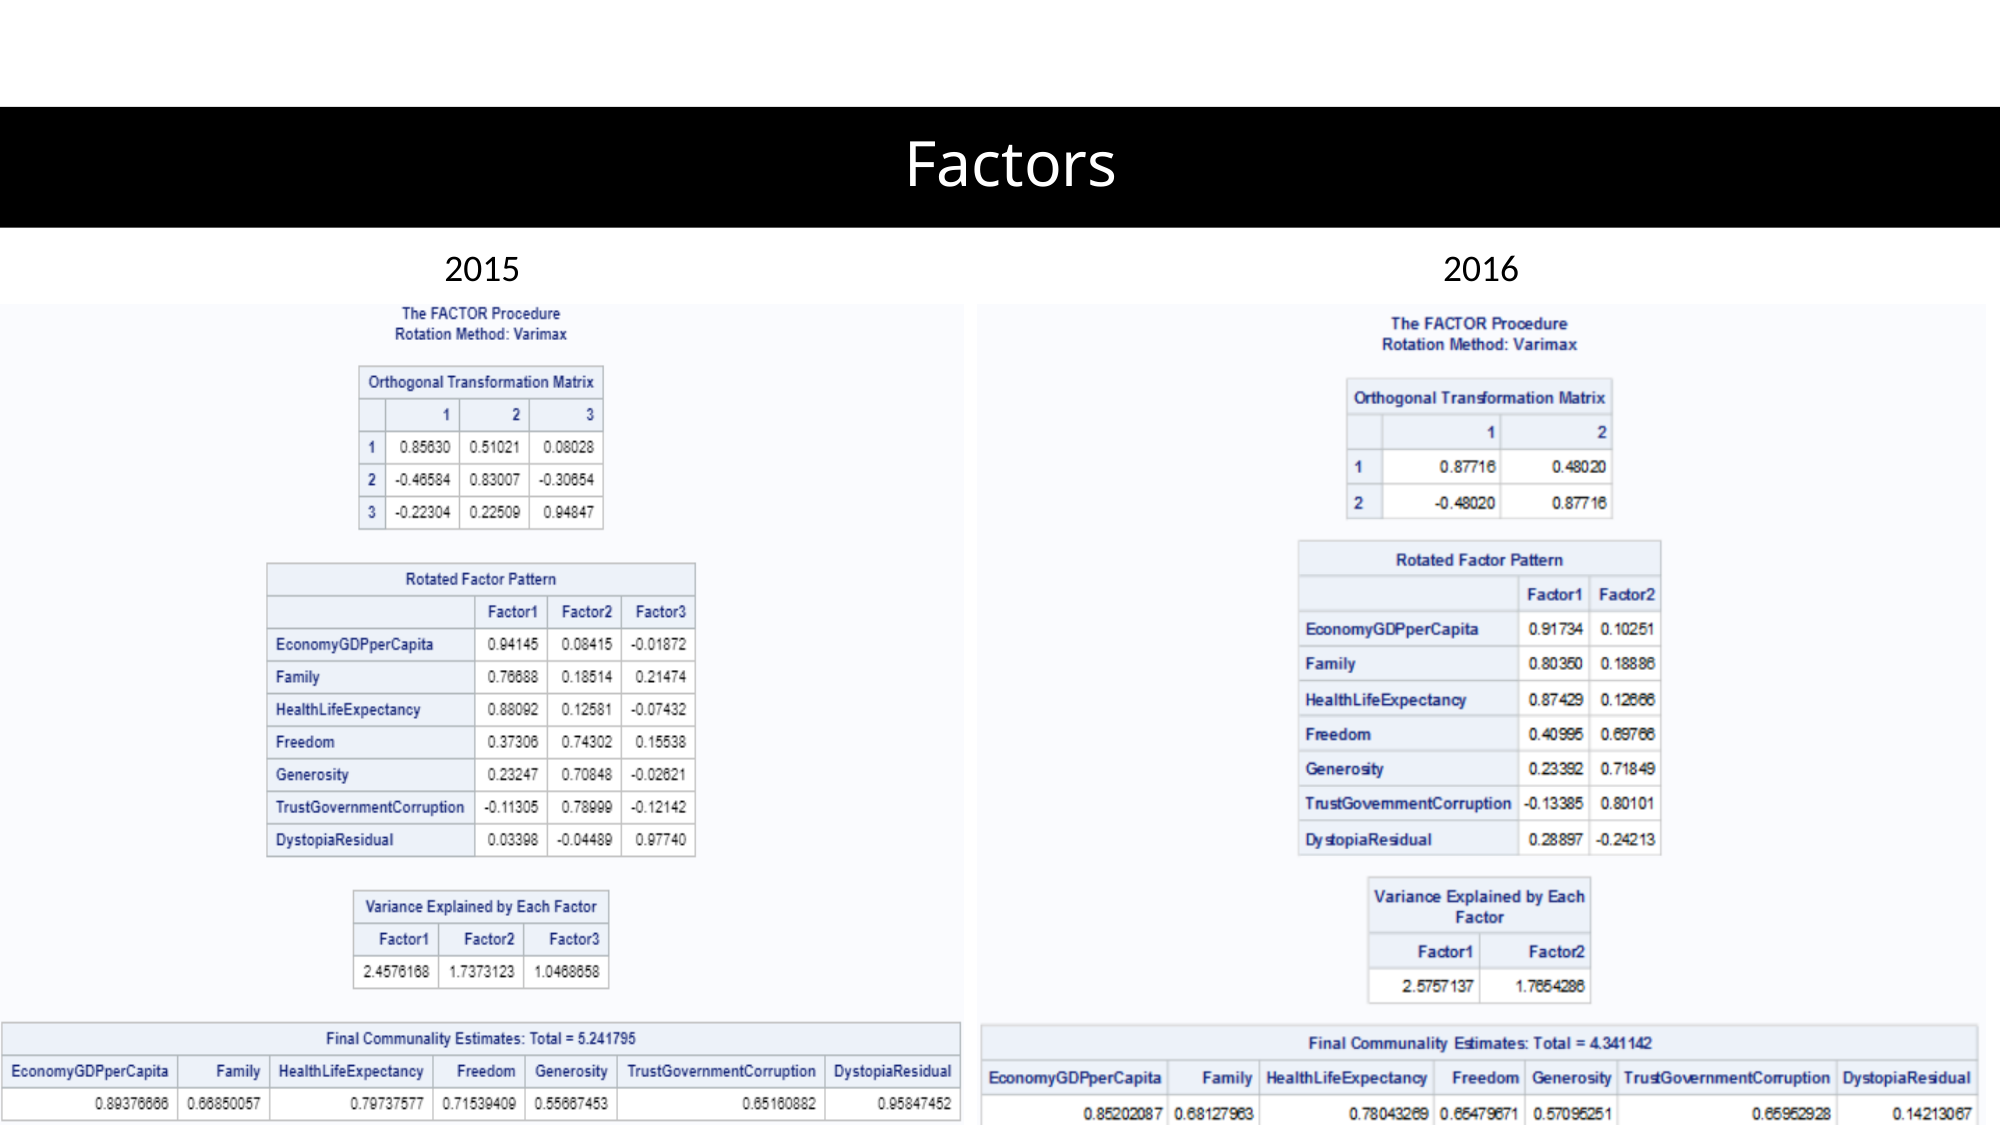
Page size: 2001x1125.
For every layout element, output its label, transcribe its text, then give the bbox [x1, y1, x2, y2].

title Factors [91, 105, 1931, 228]
picture [0, 304, 964, 1125]
picture [976, 304, 1986, 1125]
text_box [0, 106, 2000, 229]
text_box 2016 [1428, 236, 1535, 297]
text_box 2015 [429, 236, 536, 297]
